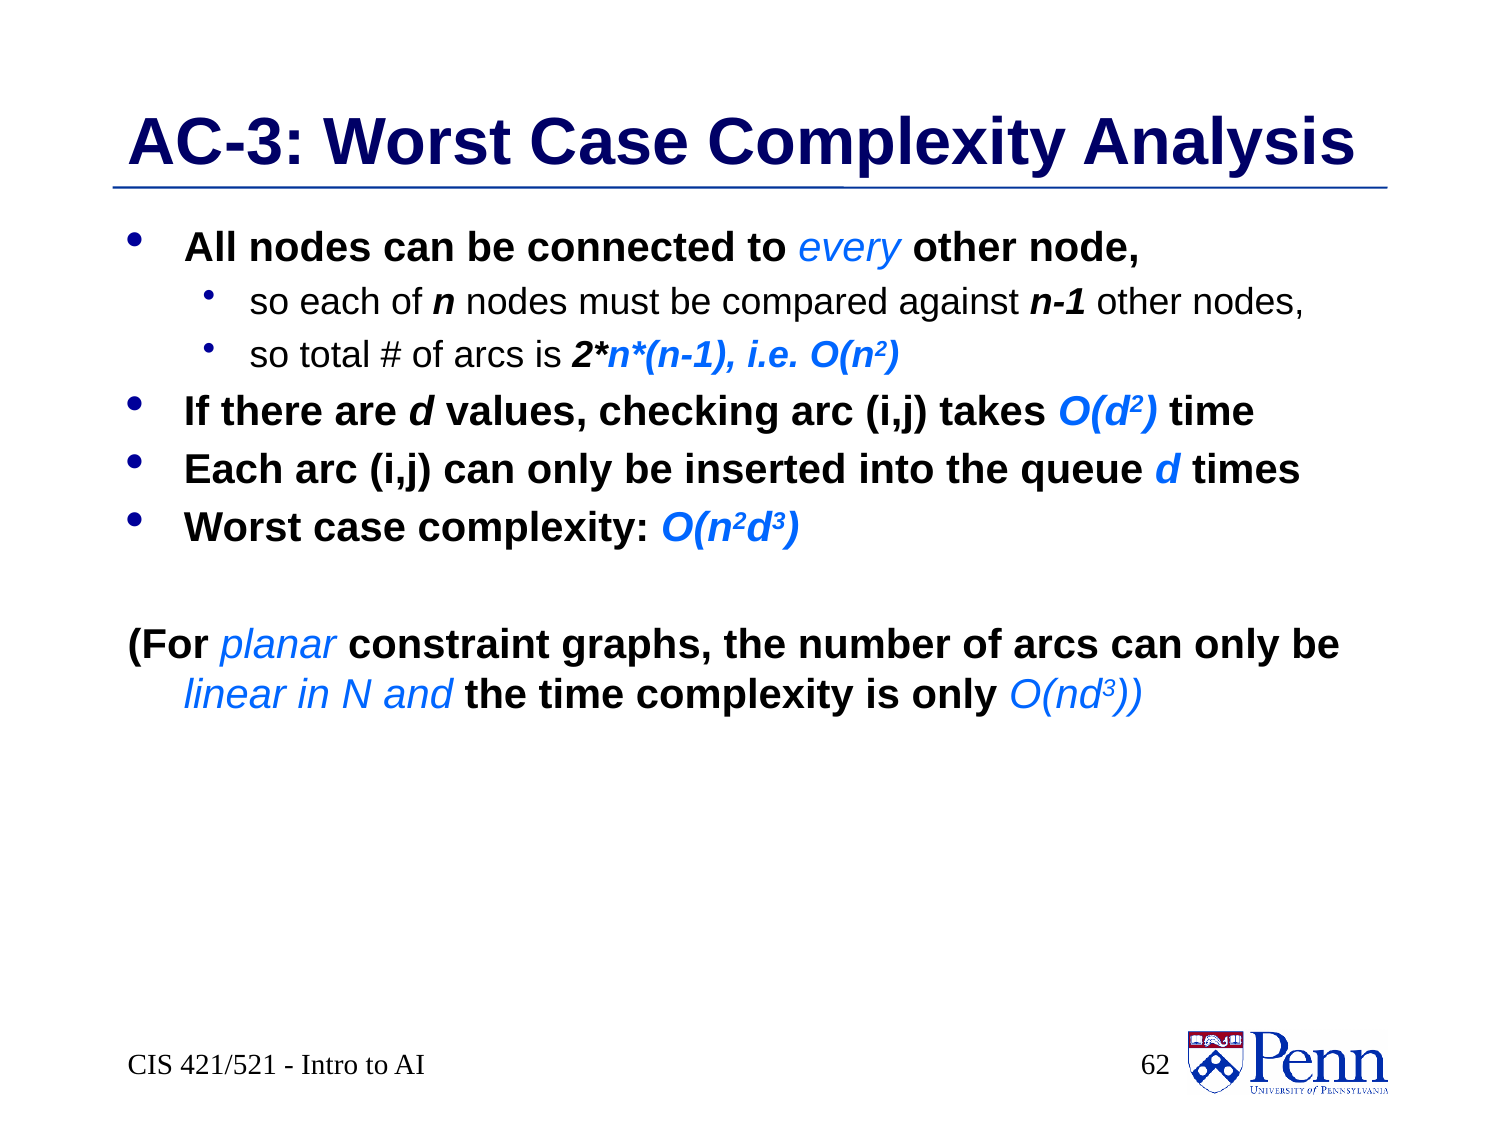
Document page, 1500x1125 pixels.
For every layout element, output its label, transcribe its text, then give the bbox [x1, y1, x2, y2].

slide_number CIS 421/521 - Intro to AI [112, 1024, 501, 1101]
title AC-3: Worst Case Complexity Analysis [112, 99, 1388, 176]
list All nodes can be connected to every other node, so each of n nodes must be compared against n-1 other nodes, so total # of arcs is 2*n*(n-1), i.e. O(n2) If there are d values, checking arc (i,j) takes O(d2) time Each arc (i,j) can only be inserted into the queue d times Worst case complexity: O(n2d3) (For planar constraint graphs, the number of arcs can only be linear in N and the time complexity is only O(nd3)) [112, 212, 1388, 963]
slide_number 62 [1074, 1024, 1388, 1101]
